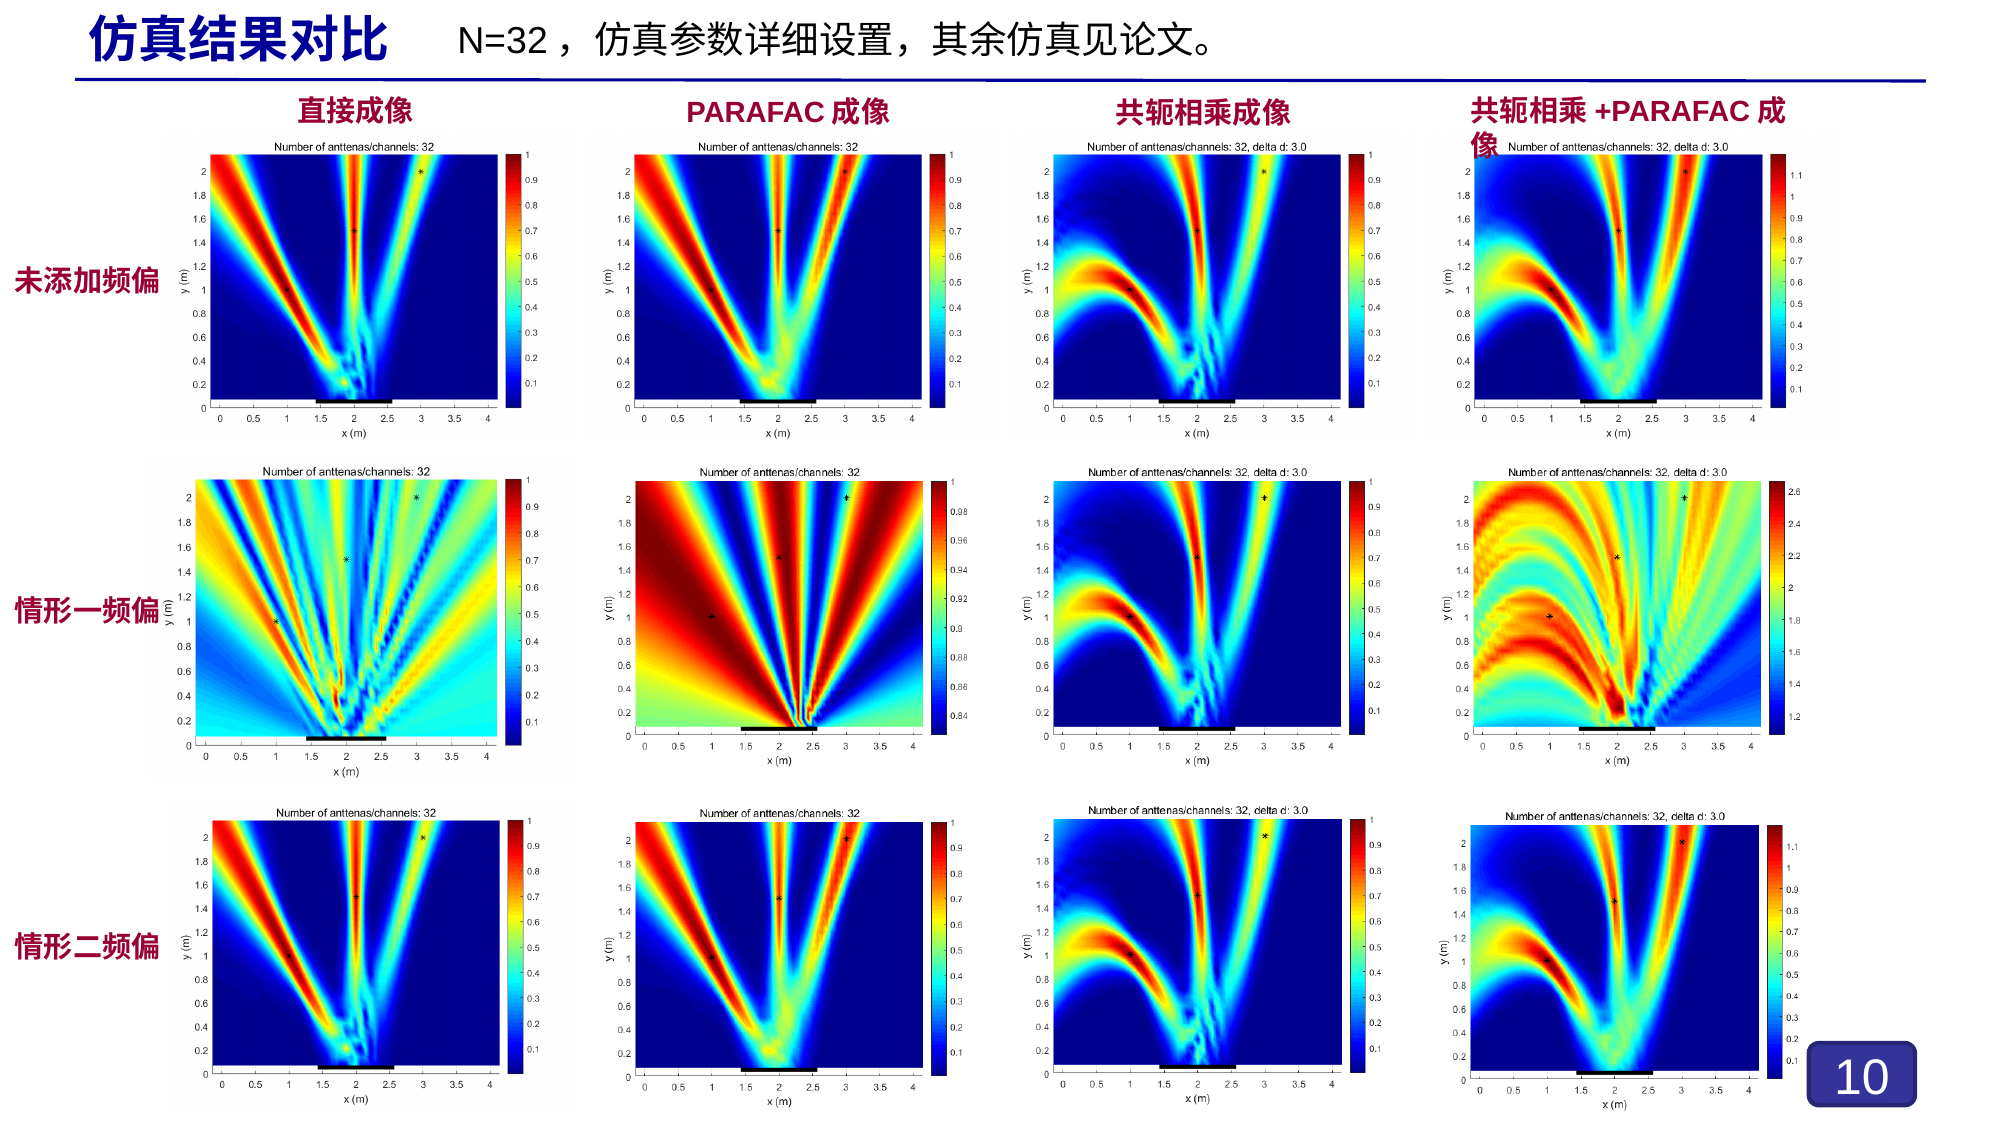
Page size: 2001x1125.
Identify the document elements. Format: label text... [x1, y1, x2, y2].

picture [145, 455, 579, 781]
text_box PARAFAC成像 [671, 85, 906, 129]
text_box 仿真结果对比 [74, 0, 422, 71]
text_box 10 [1841, 1042, 1916, 1106]
picture [1005, 796, 1420, 1107]
text_box 直接成像 [282, 85, 450, 129]
text_box 情形二频偏 [0, 920, 158, 971]
picture [1424, 458, 1839, 770]
picture [586, 458, 1001, 769]
picture [1004, 458, 1419, 769]
picture [162, 131, 577, 442]
text_box 共轭相乘成像 [1101, 86, 1310, 129]
picture [1004, 131, 1419, 442]
text_box 未添加频偏 [0, 254, 157, 305]
picture [1426, 130, 1841, 442]
text_box 情形一频偏 [0, 585, 140, 635]
picture [585, 131, 1000, 442]
text_box N=32，仿真参数详细设置，其余仿真见论文。 [442, 8, 1272, 69]
text_box 共轭相乘+PARAFAC成像 [1455, 85, 1822, 129]
picture [163, 797, 578, 1109]
picture [586, 799, 1001, 1110]
picture [1422, 801, 1837, 1113]
